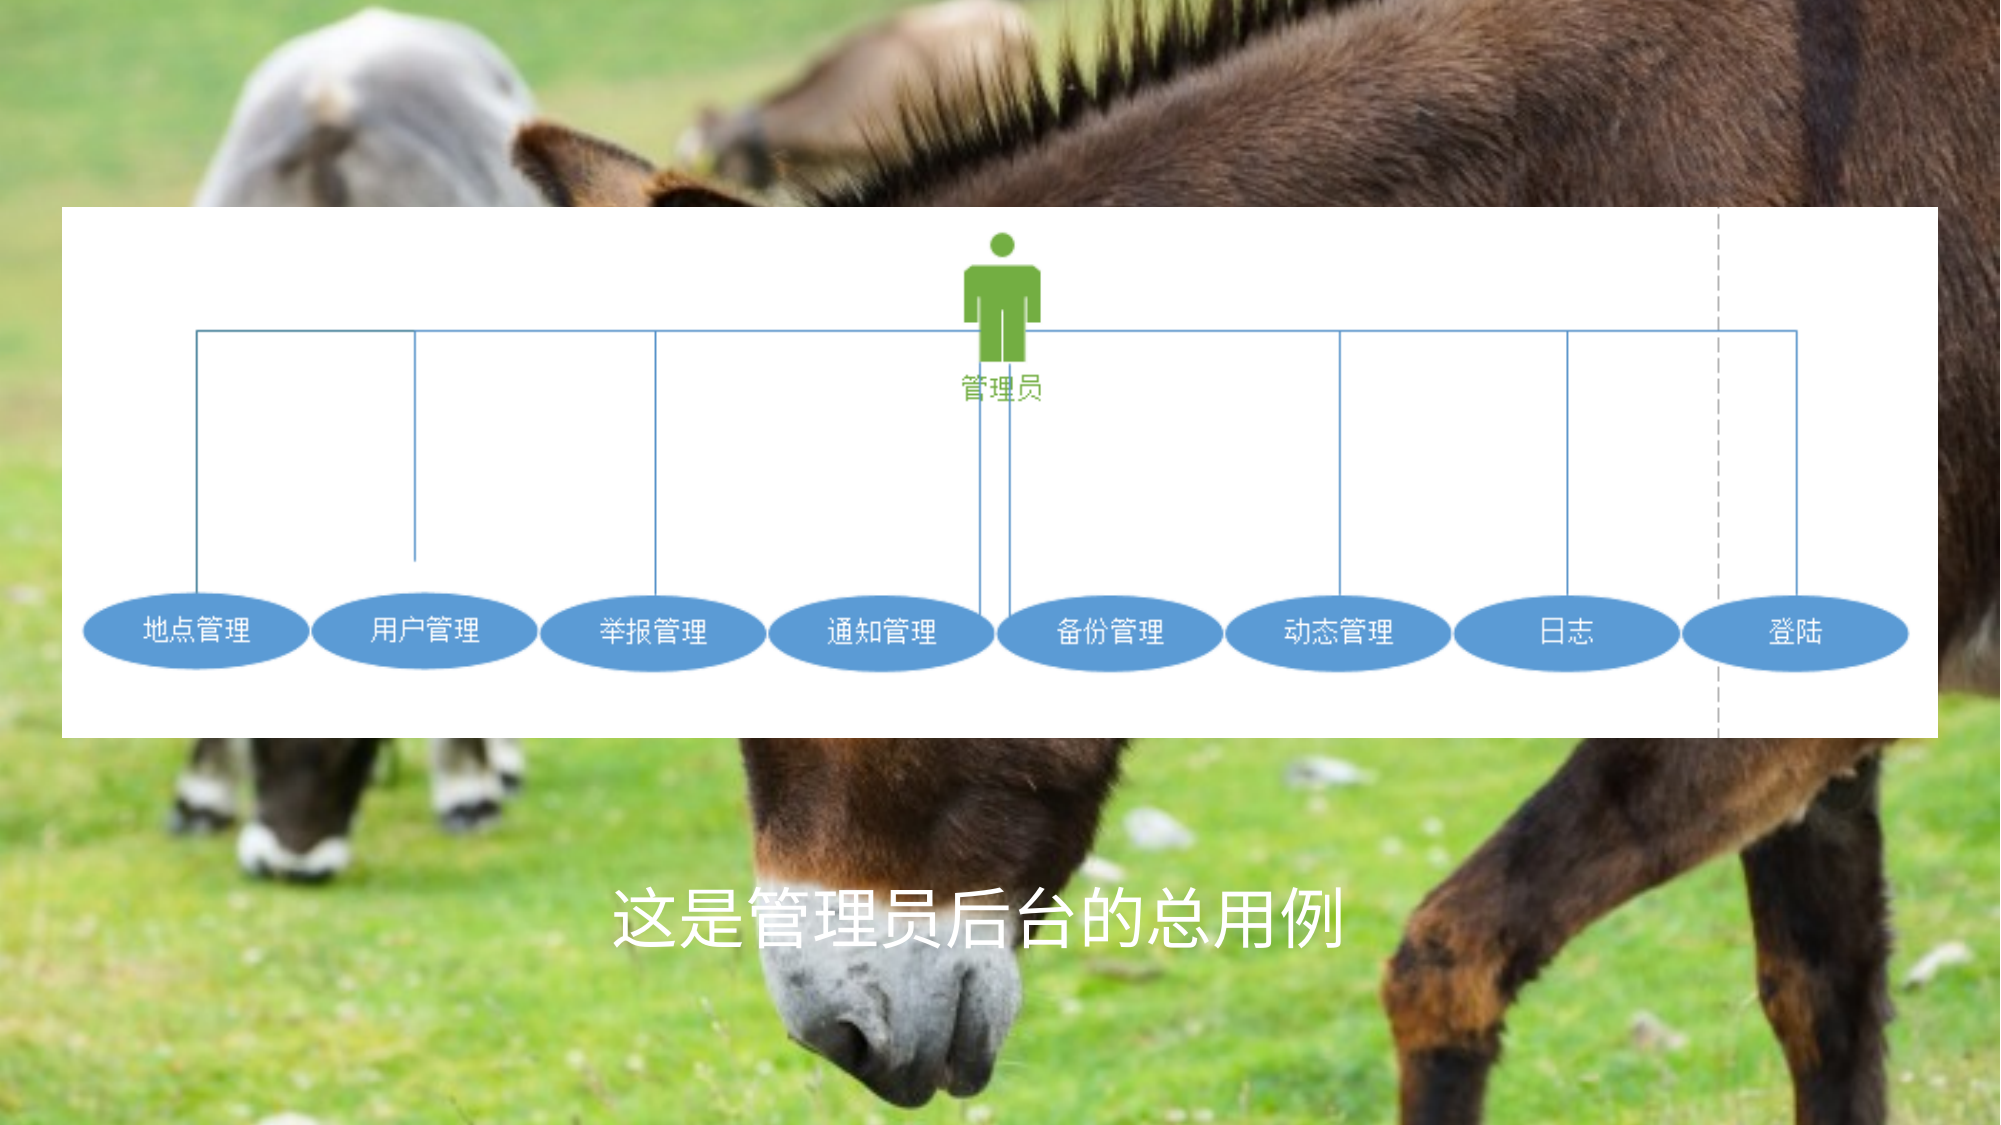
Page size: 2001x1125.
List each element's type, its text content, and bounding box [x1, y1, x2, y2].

picture [0, 0, 2000, 1125]
text_box 这是管理员后台的总用例 [597, 869, 1597, 965]
